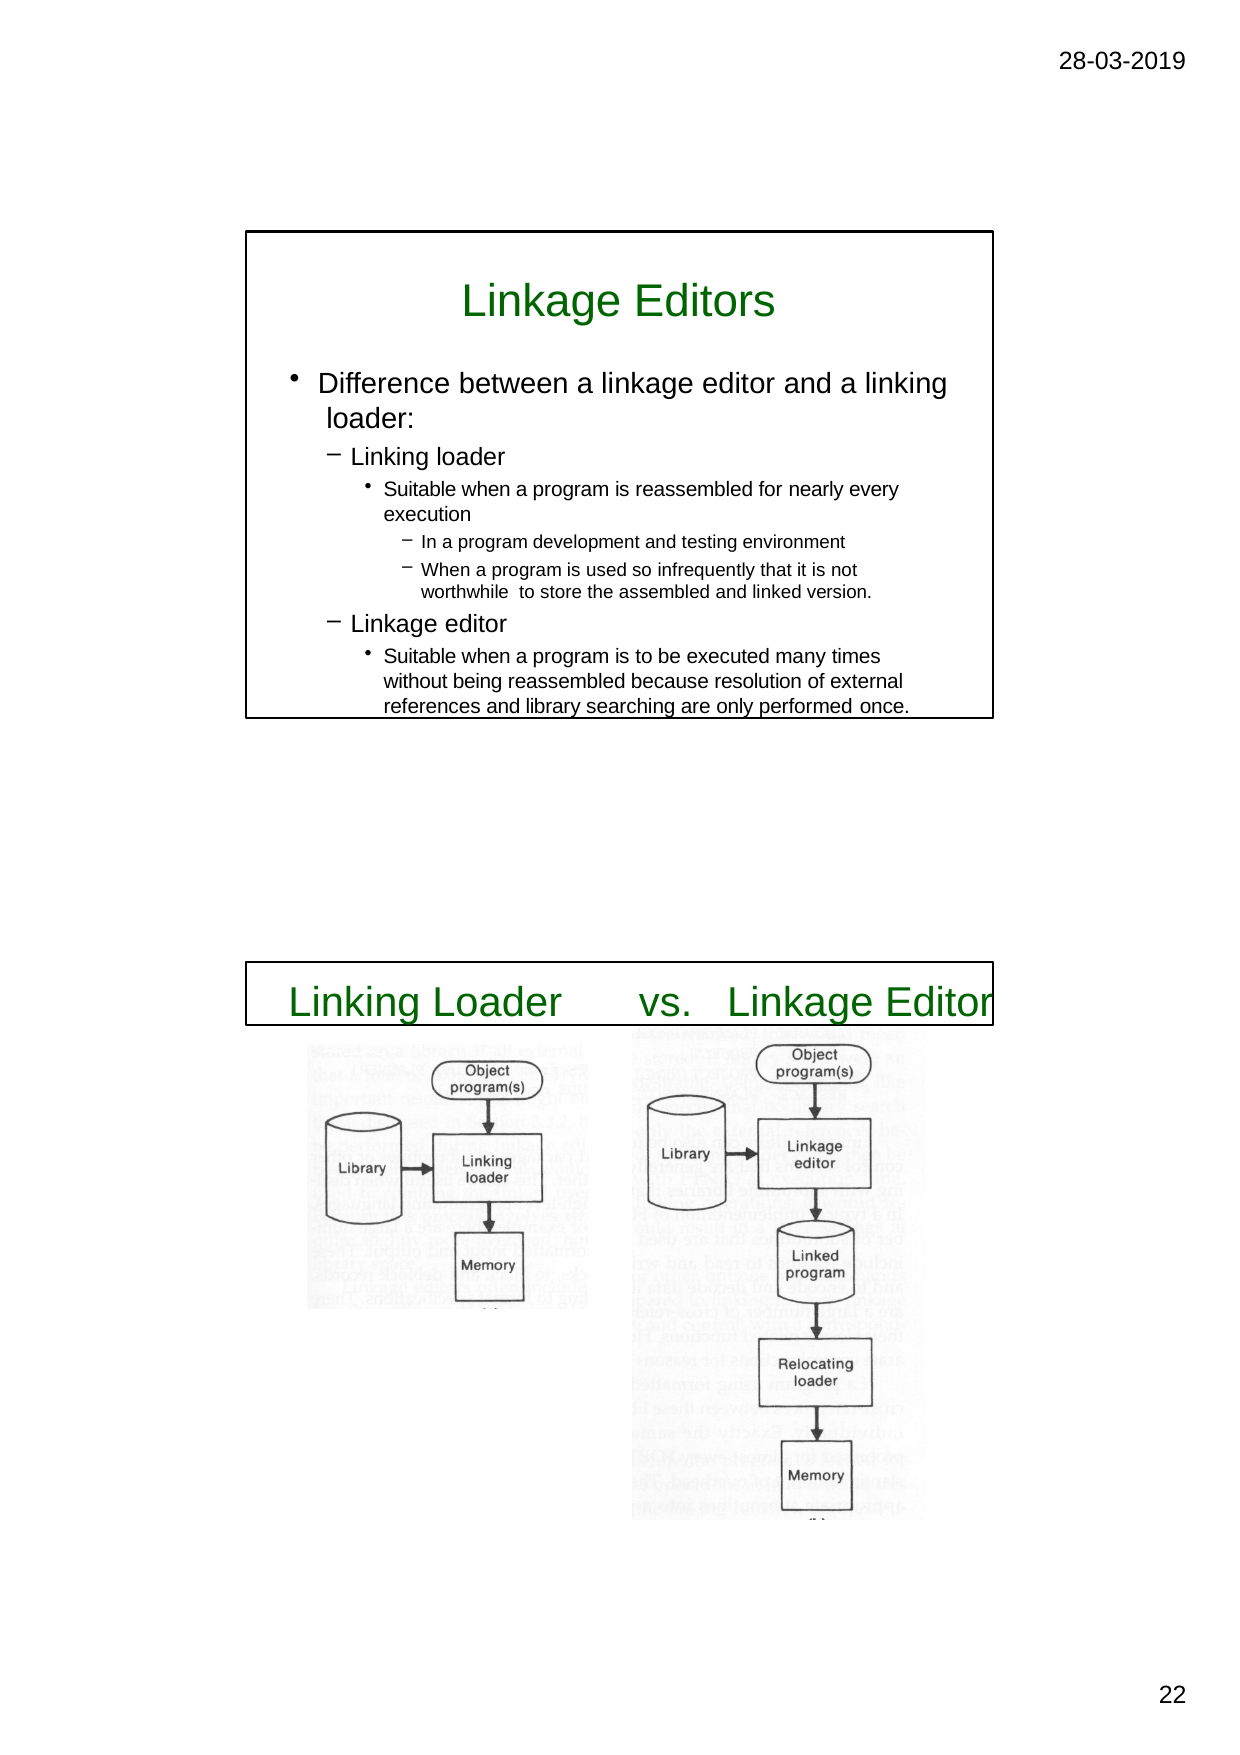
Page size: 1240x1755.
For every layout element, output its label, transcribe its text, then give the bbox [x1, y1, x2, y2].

slide_number 20 [1154, 1678, 1191, 1755]
text_box Linkage Editors Difference between a linkage editor and a linking loader: Linking loader Suitable when a program is reassembled for nearly every execution In a program development and testing environment When a program is used so infrequently that it is not worthwhile to store the assembled and linked version. Linkage editor Suitable when a program is to be executed many times without being reassembled because resolution of external references and library searching are only performed once. [245, 231, 994, 718]
text_box Linking Loader vs. Linkage Editor [245, 961, 994, 1026]
text_box 28-03-2019 [1056, 42, 1189, 75]
text_box [307, 1044, 589, 1309]
text_box [632, 1026, 926, 1520]
